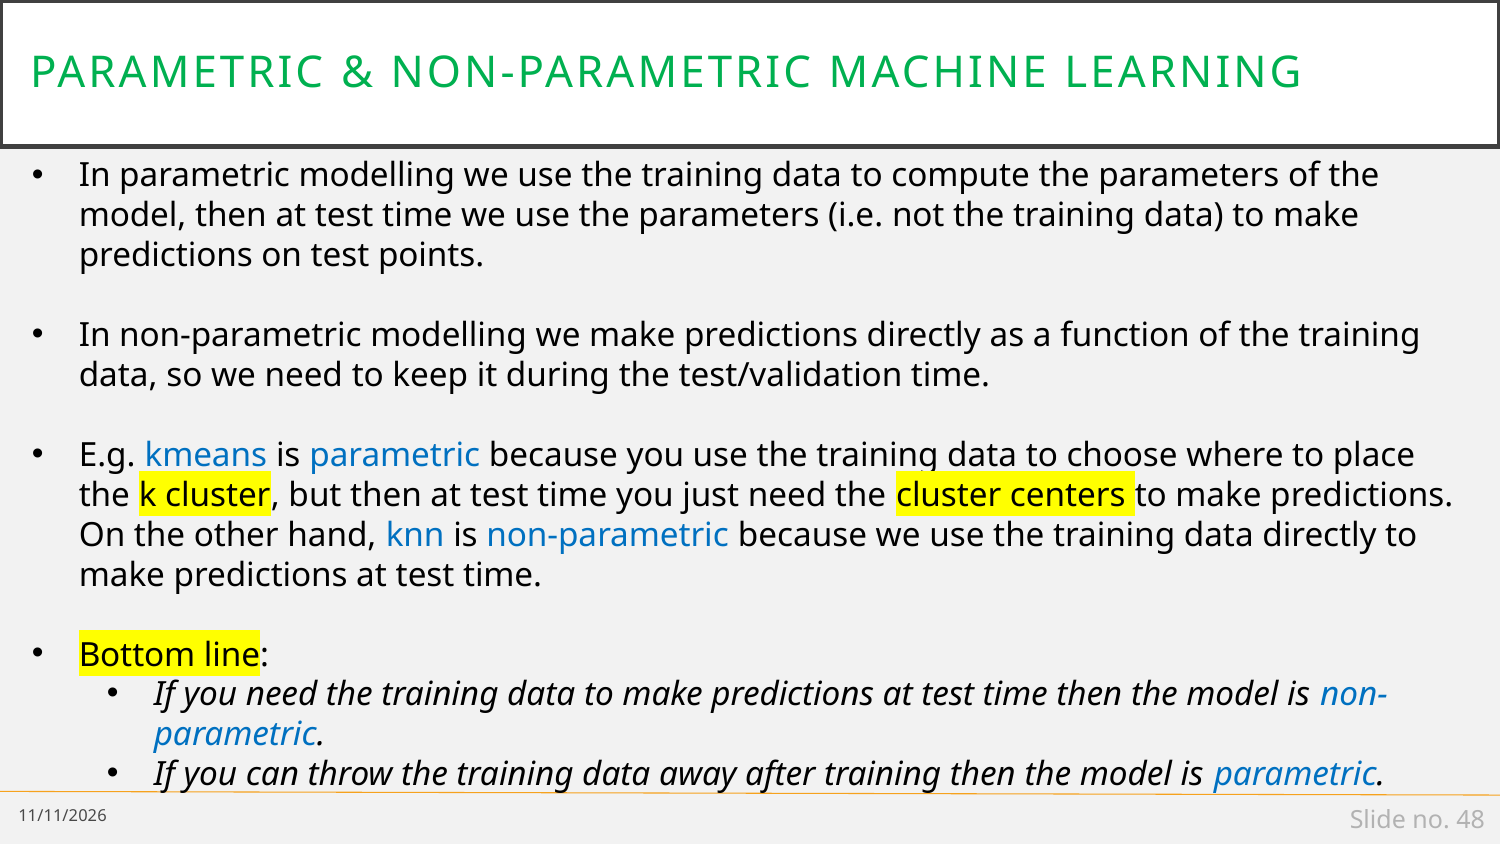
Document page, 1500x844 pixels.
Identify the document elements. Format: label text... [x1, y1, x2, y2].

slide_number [0, 796, 122, 837]
slide_number Slide no. 48 [1162, 797, 1500, 843]
text_box In parametric modelling we use the training data to compute the parameters of the model, then at test time we use the parameters (i.e. not the training data) to make predictions on test points. In non-parametric modelling we make predictions directly as a function of the training data, so we need to keep it during the test/validation time. E.g. kmeans is parametric because you use the training data to choose where to place the k cluster, but then at test time you just need the cluster centers to make predictions. On the other hand, knn is non-parametric because we use the training data directly to make predictions at test time. Bottom line: If you need the training data to make predictions at test time then the model is non-parametric. If you can throw the training data away after training then the model is parametric. [17, 146, 1483, 800]
title Parametric & non-parametric machine learning [0, 0, 1500, 149]
